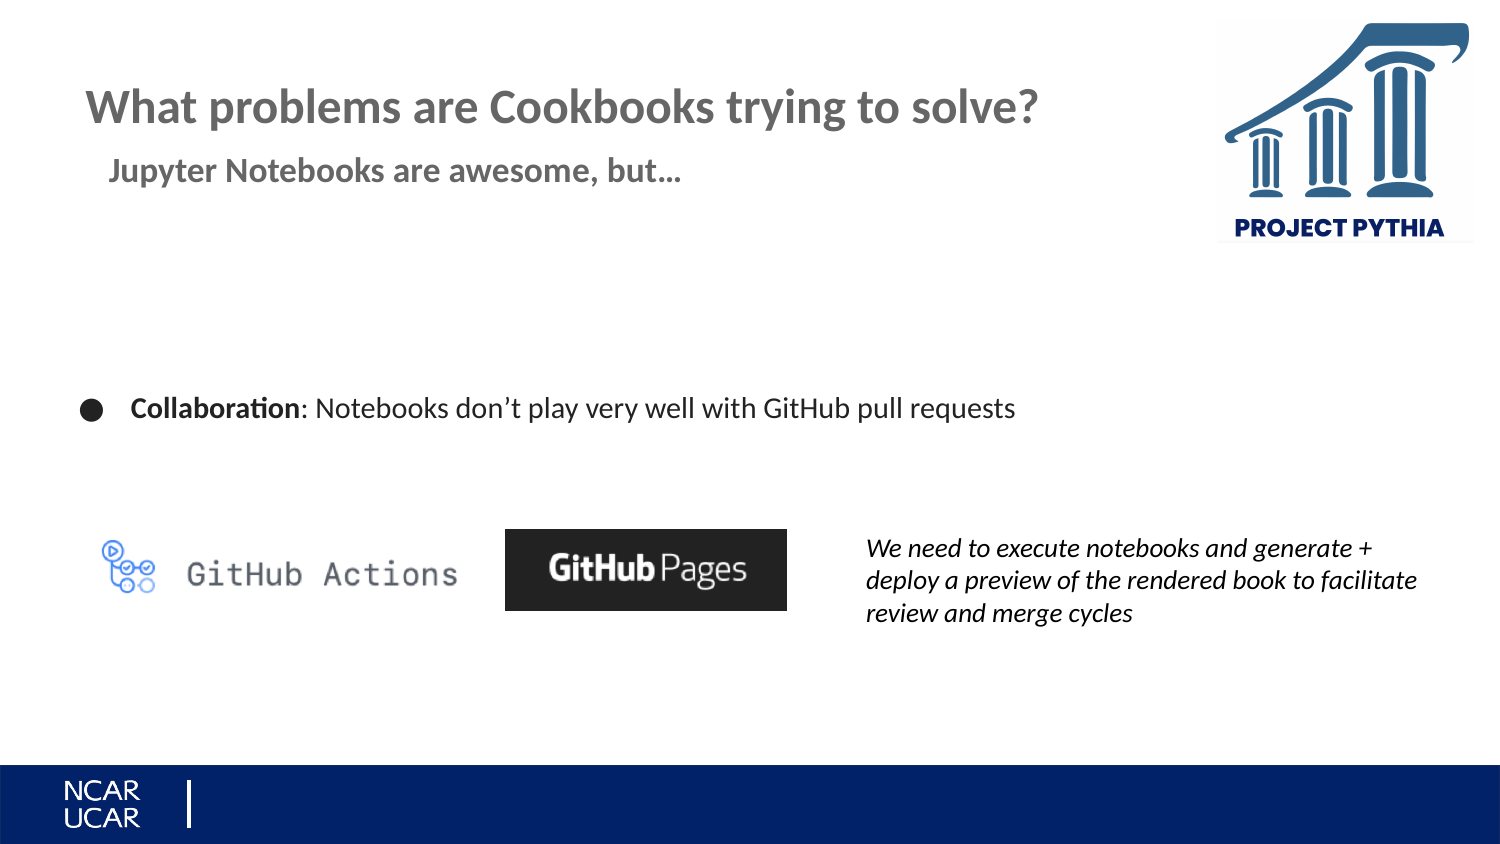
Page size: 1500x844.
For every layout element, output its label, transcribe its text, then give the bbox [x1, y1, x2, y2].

text_box Jupyter Notebooks are awesome, but… [93, 131, 1094, 205]
picture [88, 514, 478, 611]
title What problems are Cookbooks trying to solve? [70, 33, 1211, 175]
text_box Ambiguity: Jupyter notebooks don’t fully describe their own execution environment Obsolescence: most Notebooks found “in the wild” will not run and/or will not reproduce themselves Collaboration: Notebooks don’t play very well with GitHub pull requests [40, 243, 1393, 464]
picture [65, 780, 141, 828]
text_box We need to execute notebooks and generate + deploy a preview of the rendered book to facilitate review and merge cycles [851, 515, 1446, 643]
picture [505, 529, 787, 611]
picture [1216, 20, 1474, 244]
